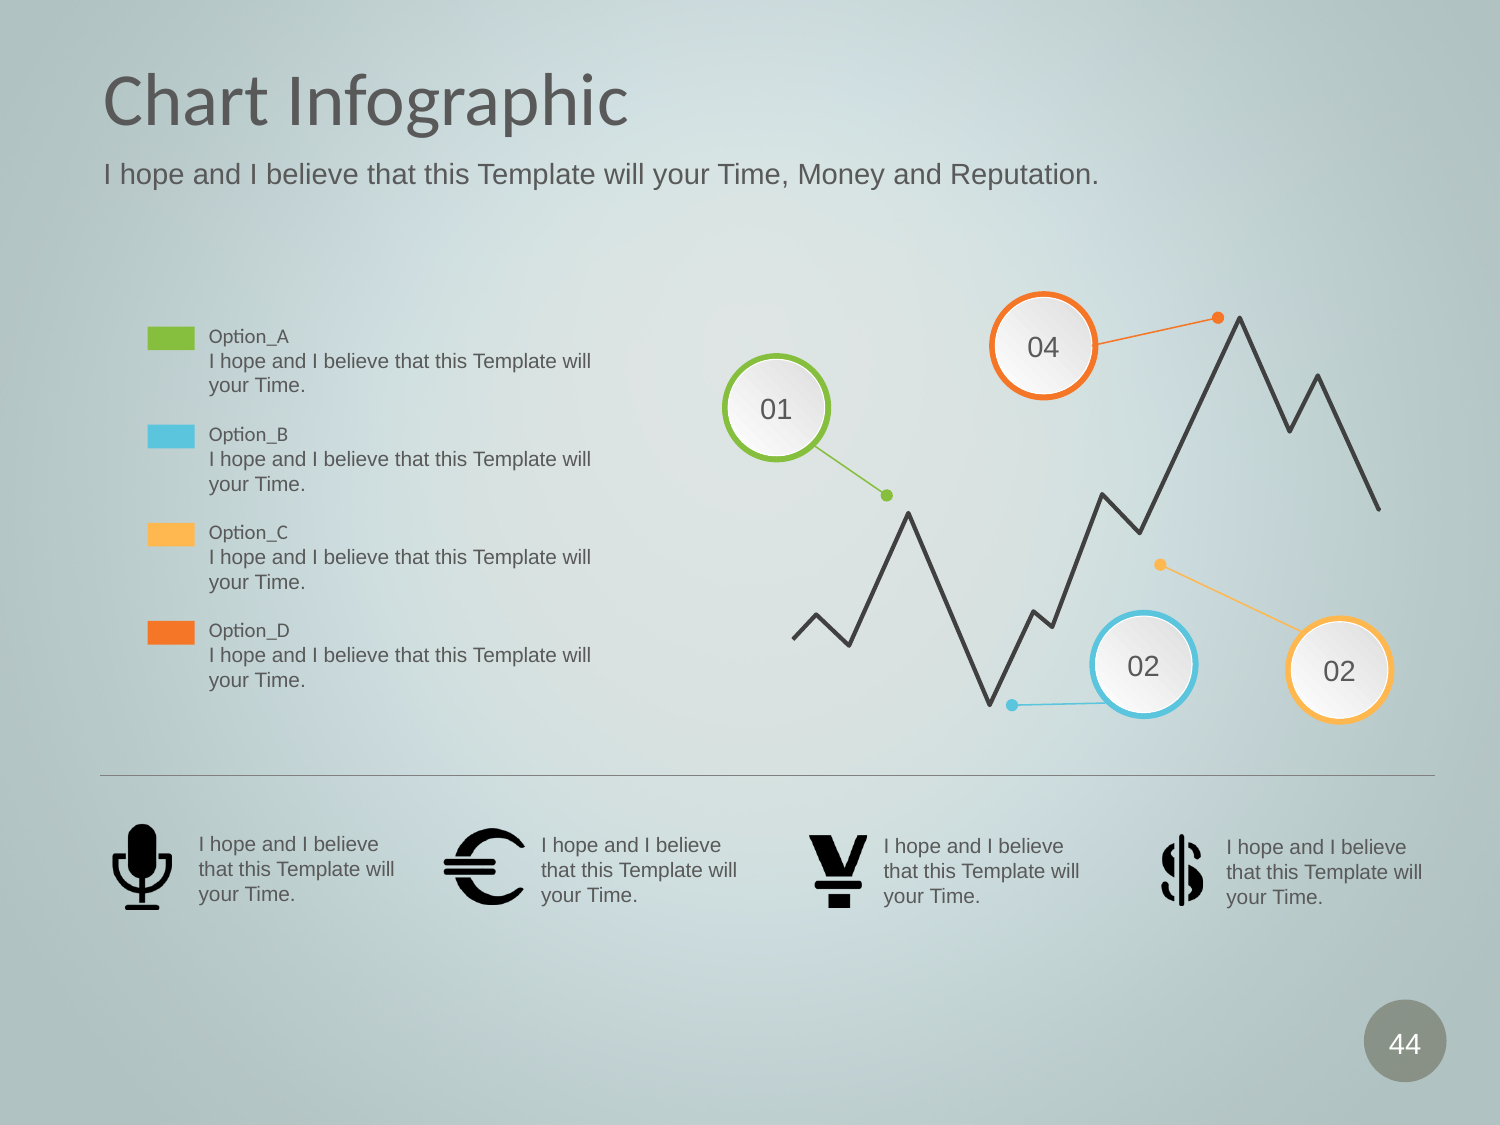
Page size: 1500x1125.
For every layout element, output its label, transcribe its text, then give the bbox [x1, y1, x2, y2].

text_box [147, 314, 609, 701]
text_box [721, 290, 1395, 725]
title Chart Infographic [88, 42, 1500, 149]
subtitle I hope and I believe that this Template will your Time, Money and Reputation. [88, 149, 1500, 197]
text_box I hope and I believe that this Template will your Time. [526, 823, 762, 914]
text_box I hope and I believe that this Template will your Time. [1211, 826, 1447, 916]
picture [0, 0, 1500, 1125]
text_box I hope and I believe that this Template will your Time. [868, 824, 1105, 915]
text_box I hope and I believe that this Template will your Time. [183, 822, 420, 913]
